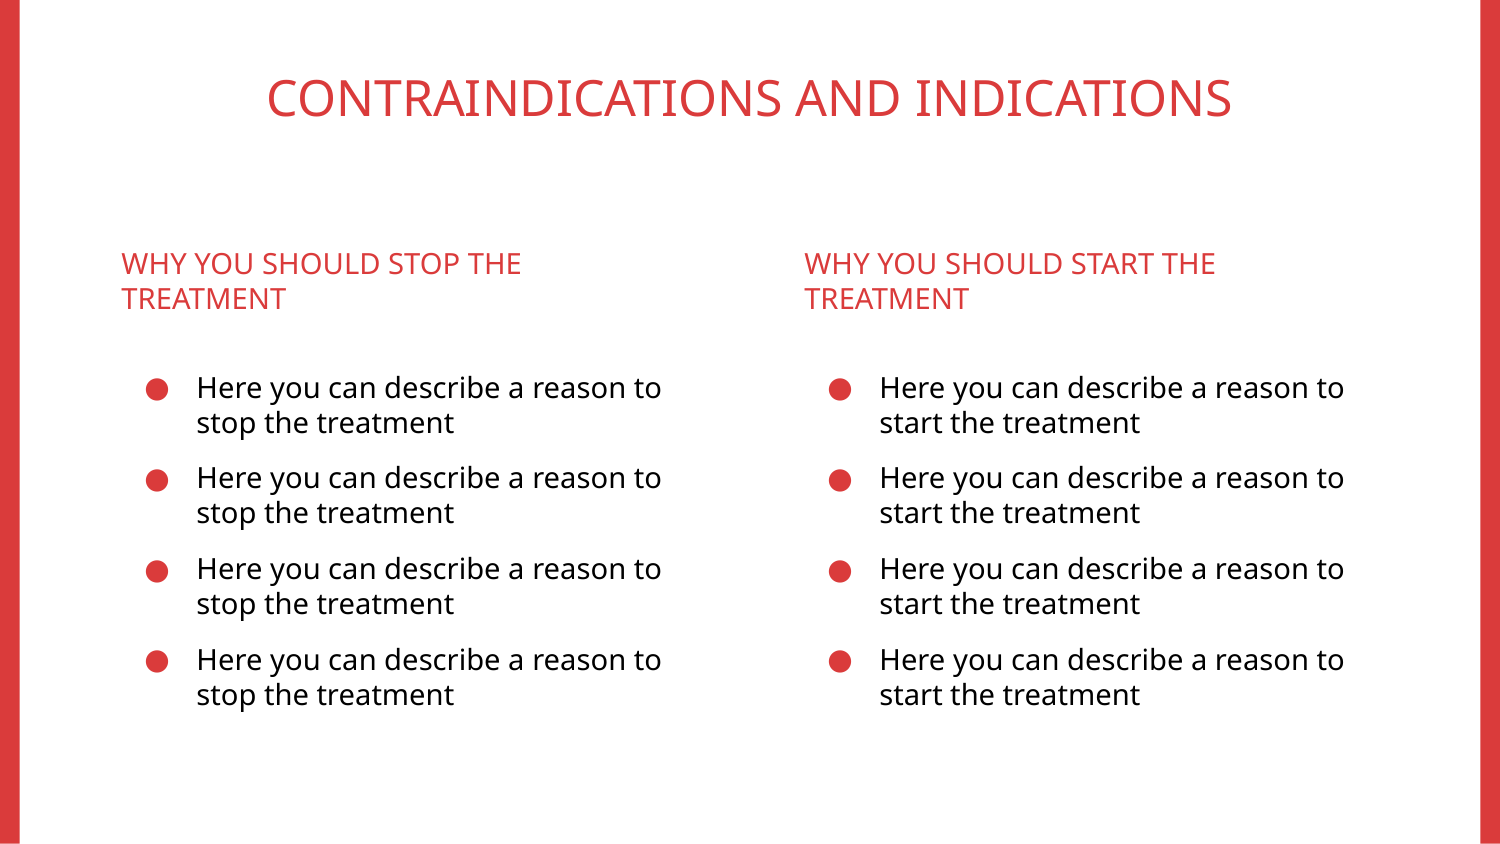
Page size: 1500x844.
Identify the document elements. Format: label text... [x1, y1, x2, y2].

subtitle WHY YOU SHOULD STOP THE TREATMENT [106, 177, 583, 331]
subtitle WHY YOU SHOULD START THE TREATMENT [789, 177, 1266, 331]
list Here you can describe a reason to stop the treatment Here you can describe a reason to stop the treatment Here you can describe a reason to stop the treatment Here you can describe a reason to stop the treatment [106, 354, 711, 729]
title CONTRAINDICATIONS AND INDICATIONS [175, 51, 1325, 146]
list Here you can describe a reason to start the treatment Here you can describe a reason to start the treatment Here you can describe a reason to start the treatment Here you can describe a reason to start the treatment [789, 354, 1394, 729]
